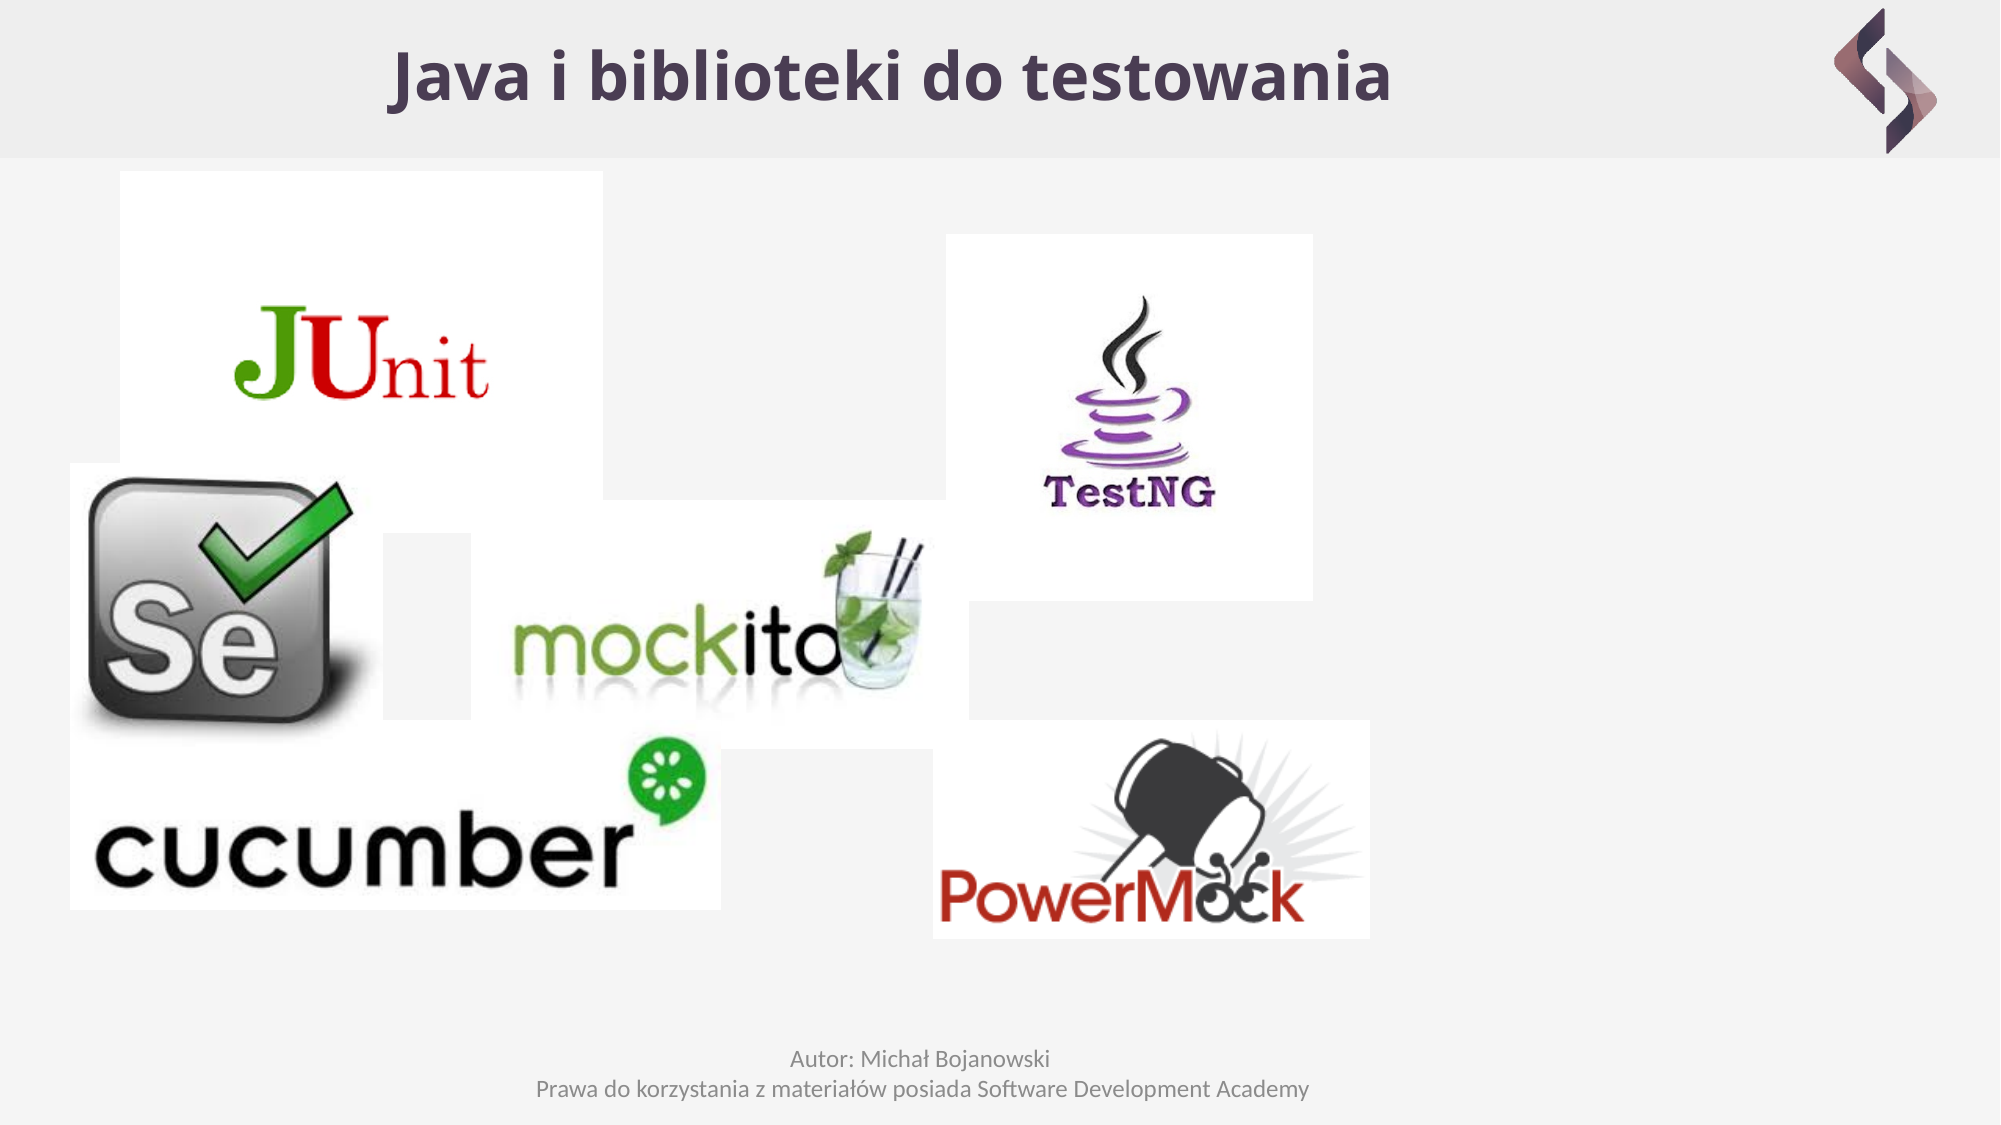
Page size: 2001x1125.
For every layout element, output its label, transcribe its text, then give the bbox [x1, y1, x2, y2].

footer Autor: Michał Bojanowski Prawa do korzystania z materiałów posiada Software Development Academy [509, 1042, 1338, 1103]
title Java i biblioteki do testowania [0, 0, 1788, 158]
picture [70, 171, 1370, 940]
picture [1787, 0, 2001, 166]
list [945, 234, 1313, 601]
